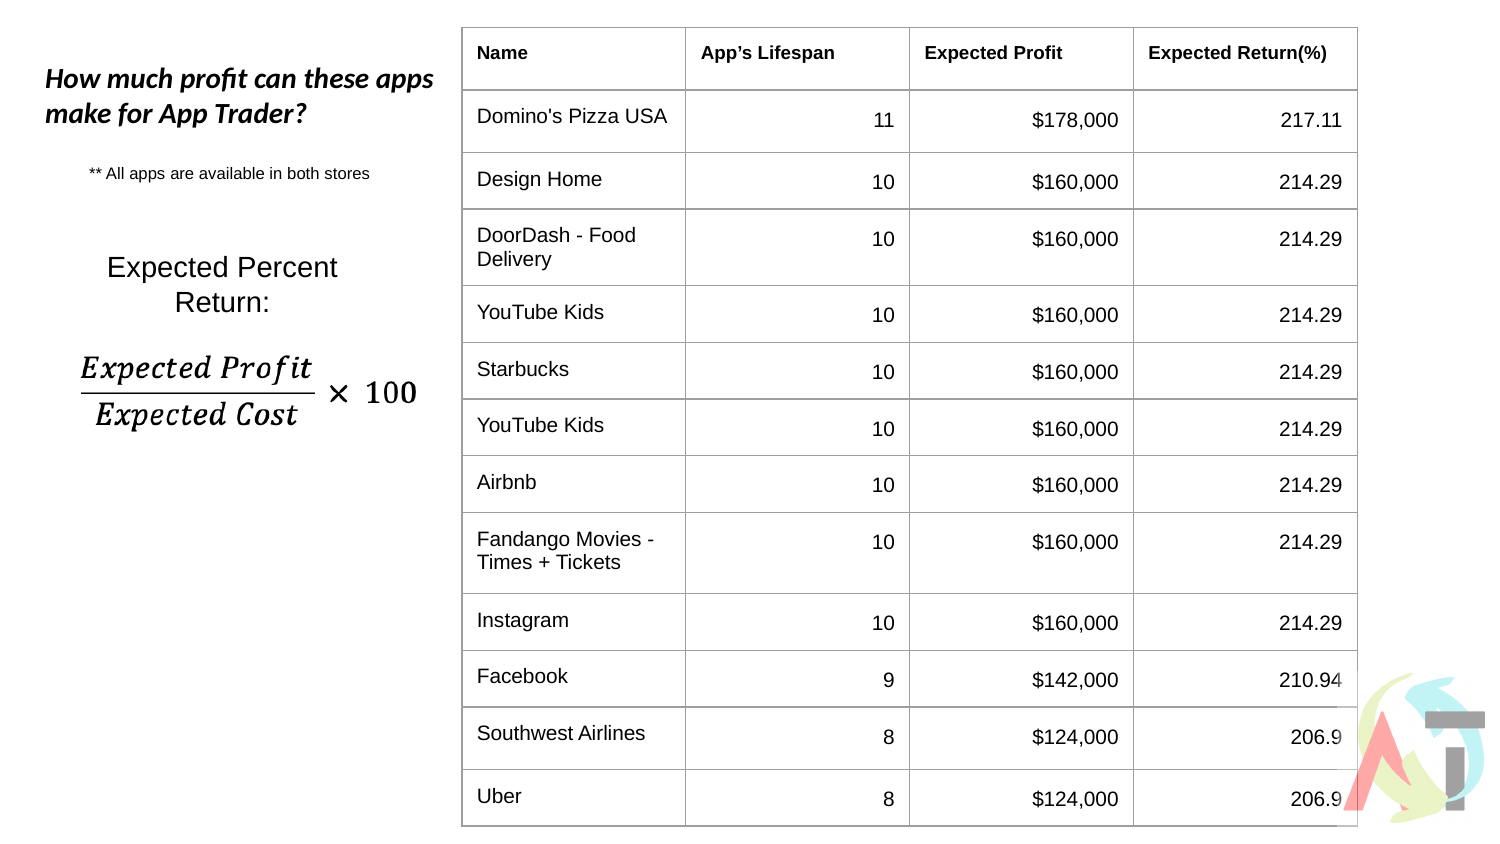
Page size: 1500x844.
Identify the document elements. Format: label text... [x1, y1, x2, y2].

table_header App’s Lifespan [686, 28, 909, 89]
table_cell 10 [686, 513, 909, 593]
text_box ** All apps are available in both stores [74, 152, 403, 193]
table_header Expected Return(%) [1134, 28, 1357, 89]
table_cell YouTube Kids [463, 286, 685, 342]
table_cell Fandango Movies - Times + Tickets [463, 513, 685, 593]
table_header Name [463, 28, 685, 89]
table_cell 214.29 [1134, 343, 1357, 398]
table_cell YouTube Kids [463, 400, 685, 455]
table_cell Uber [463, 770, 685, 825]
table_cell 214.29 [1134, 513, 1357, 593]
table_cell $160,000 [910, 153, 1133, 208]
table_cell 210.94 [1134, 651, 1357, 706]
table_cell 214.29 [1134, 594, 1357, 650]
table_cell $160,000 [910, 513, 1133, 593]
table_cell 217.11 [1134, 91, 1357, 152]
table_cell $160,000 [910, 400, 1133, 455]
table_cell 8 [686, 708, 909, 769]
table_cell 10 [686, 210, 909, 285]
picture [1337, 671, 1494, 828]
table_cell $160,000 [910, 210, 1133, 285]
table_cell 8 [686, 770, 909, 825]
table_cell Facebook [463, 651, 685, 706]
table_header Expected Profit [910, 28, 1133, 89]
table_cell 214.29 [1134, 210, 1357, 285]
table_cell 10 [686, 594, 909, 650]
table_cell $178,000 [910, 91, 1133, 152]
table_cell Instagram [463, 594, 685, 650]
table_cell 10 [686, 343, 909, 398]
table_cell $160,000 [910, 594, 1133, 650]
table_cell 214.29 [1134, 153, 1357, 208]
table_cell Airbnb [463, 456, 685, 512]
text_box How much profit can these apps make for App Trader? [30, 43, 462, 144]
table_cell $160,000 [910, 456, 1133, 512]
table_cell Southwest Airlines [463, 708, 685, 769]
table_cell DoorDash - Food Delivery [463, 210, 685, 285]
table_cell 10 [686, 456, 909, 512]
table_cell 11 [686, 91, 909, 152]
table_cell 9 [686, 651, 909, 706]
picture [58, 342, 434, 444]
table_cell $142,000 [910, 651, 1133, 706]
table_cell 206.9 [1134, 770, 1332, 825]
table_cell Domino's Pizza USA [463, 91, 685, 152]
table_cell 214.29 [1134, 456, 1357, 512]
table_cell $160,000 [910, 343, 1133, 398]
table_cell $160,000 [910, 286, 1133, 342]
table_cell 206.9 [1134, 708, 1332, 769]
table_cell 214.29 [1134, 400, 1357, 455]
table_cell Design Home [463, 153, 685, 208]
table_cell 10 [686, 286, 909, 342]
text_box Expected Percent Return: [69, 233, 376, 340]
table_cell Starbucks [463, 343, 685, 398]
table_cell $124,000 [910, 770, 1133, 825]
table_cell 10 [686, 400, 909, 455]
table_cell $124,000 [910, 708, 1133, 769]
table_cell 214.29 [1134, 286, 1357, 342]
table_cell 10 [686, 153, 909, 208]
